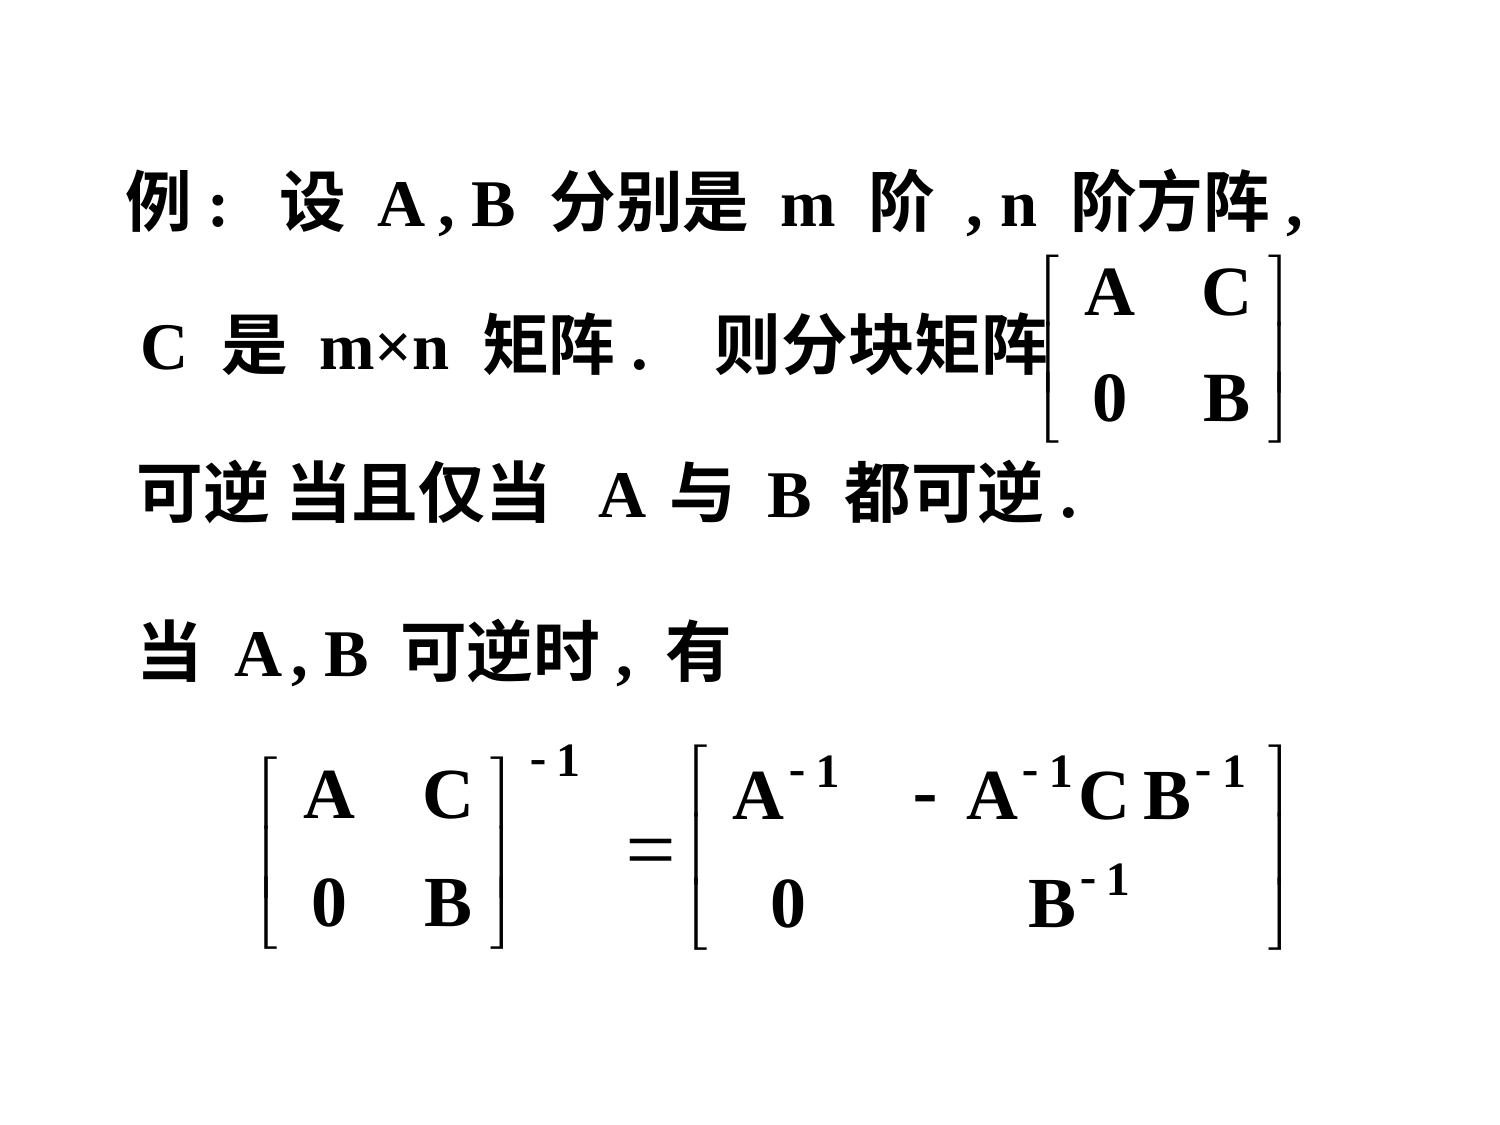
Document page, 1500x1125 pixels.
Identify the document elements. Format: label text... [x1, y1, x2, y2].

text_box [596, 727, 1327, 968]
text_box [1009, 243, 1328, 456]
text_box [247, 727, 596, 962]
list 例: 设 A , B 分别是 m 阶 , n 阶方阵, C 是 m×n 矩阵. 则分块矩阵 可逆 当且仅当 A 与 B 都可逆. 当 A , B 可逆时, 有 [75, 90, 1425, 1005]
